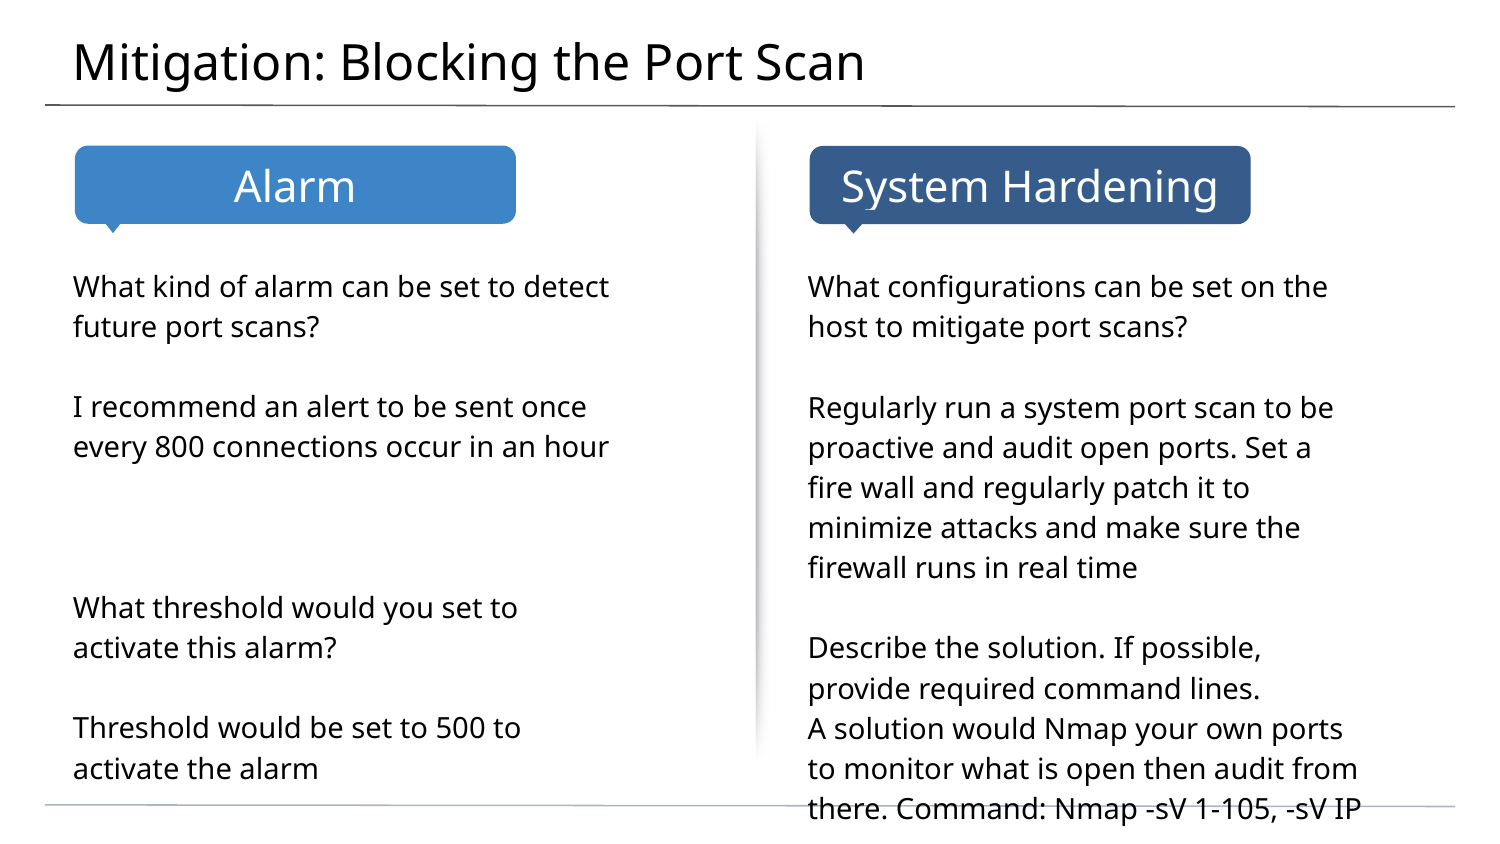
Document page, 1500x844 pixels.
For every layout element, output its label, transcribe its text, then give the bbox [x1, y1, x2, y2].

subtitle What kind of alarm can be set to detect future port scans? I recommend an alert to be sent once every 800 connections occur in an hour What threshold would you set to activate this alarm? Threshold would be set to 500 to activate the alarm [0, 262, 704, 764]
picture [703, 107, 839, 782]
title Mitigation: Blocking the Port Scan [0, 0, 1500, 88]
subtitle What configurations can be set on the host to mitigate port scans? Regularly run a system port scan to be proactive and audit open ports. Set a fire wall and regularly patch it to minimize attacks and make sure the firewall runs in real time Describe the solution. If possible, provide required command lines. A solution would Nmap your own ports to monitor what is open then audit from there. Command: Nmap -sV 1-105, -sV IP [732, 263, 1438, 805]
